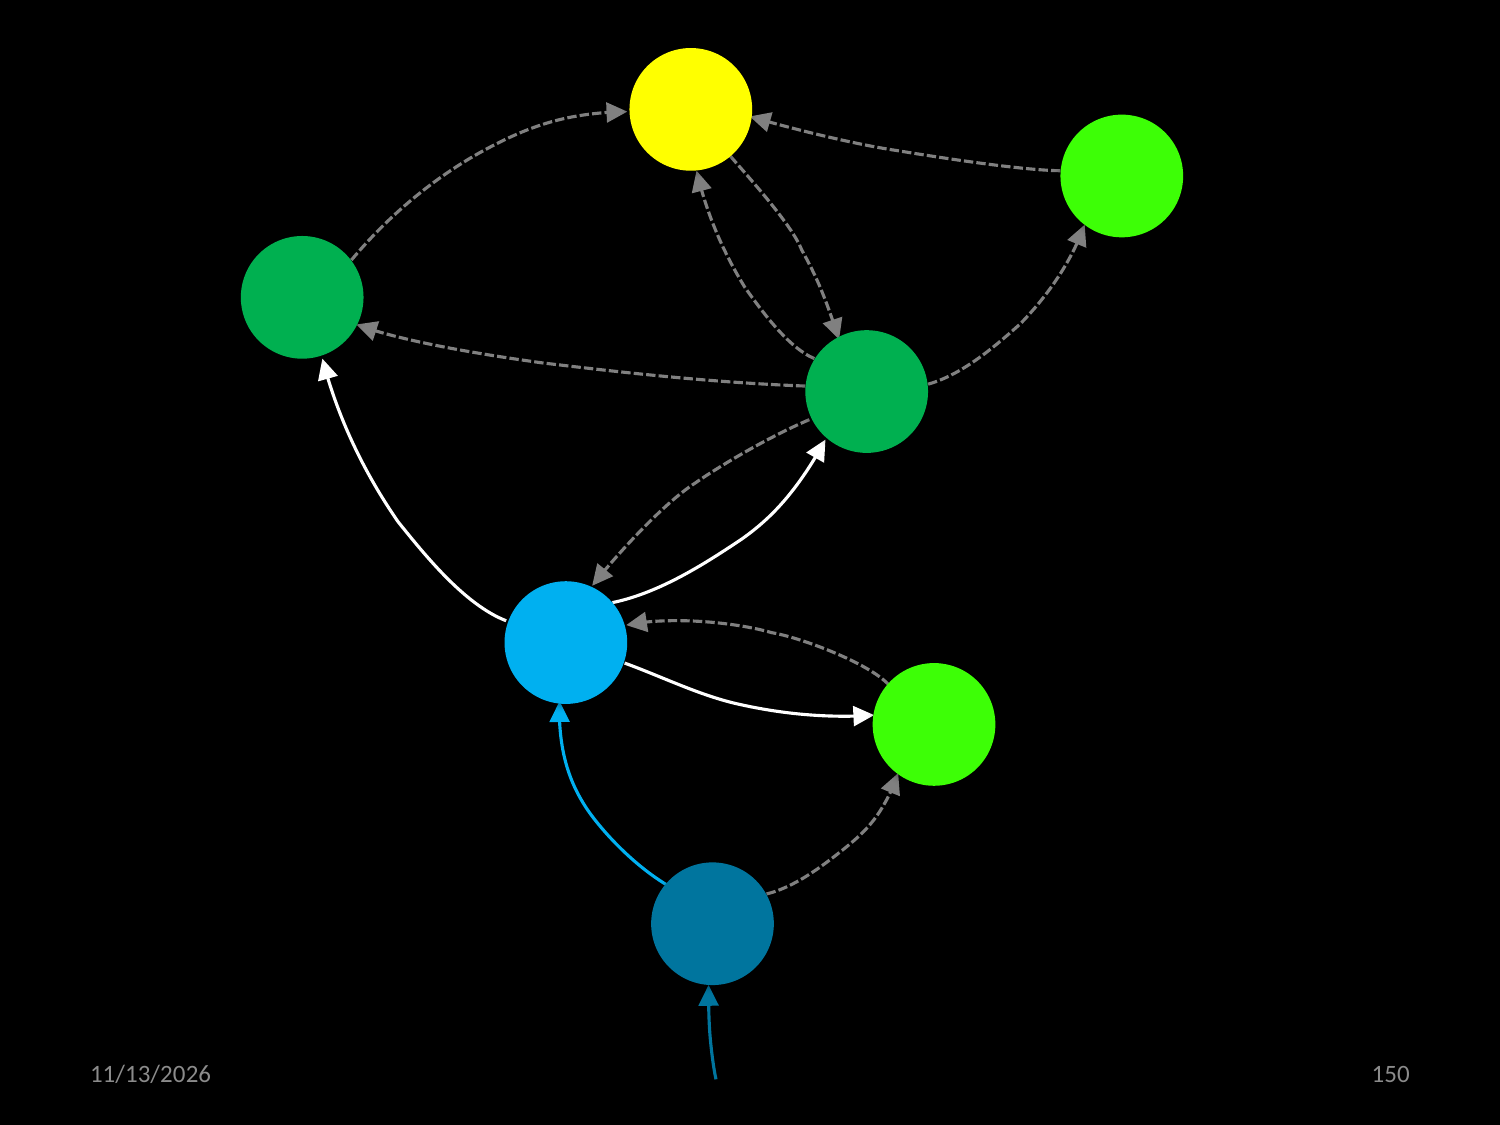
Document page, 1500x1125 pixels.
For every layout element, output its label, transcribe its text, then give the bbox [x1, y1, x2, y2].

text_box [734, 161, 843, 336]
slide_number 150 [1074, 1042, 1425, 1103]
text_box [240, 235, 365, 360]
text_box [361, 321, 801, 387]
text_box [698, 994, 719, 1080]
text_box [549, 712, 665, 883]
text_box [352, 102, 624, 259]
text_box [931, 230, 1087, 384]
text_box [768, 779, 900, 894]
text_box [628, 47, 753, 172]
text_box [628, 611, 886, 684]
text_box [629, 663, 869, 727]
text_box [650, 861, 775, 986]
text_box [1059, 113, 1184, 239]
text_box [871, 662, 997, 787]
text_box [804, 329, 929, 454]
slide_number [75, 1042, 425, 1103]
text_box [503, 580, 628, 705]
text_box [756, 112, 1056, 172]
text_box [592, 420, 806, 586]
text_box [691, 178, 813, 358]
text_box [318, 362, 505, 621]
text_box [614, 443, 826, 603]
